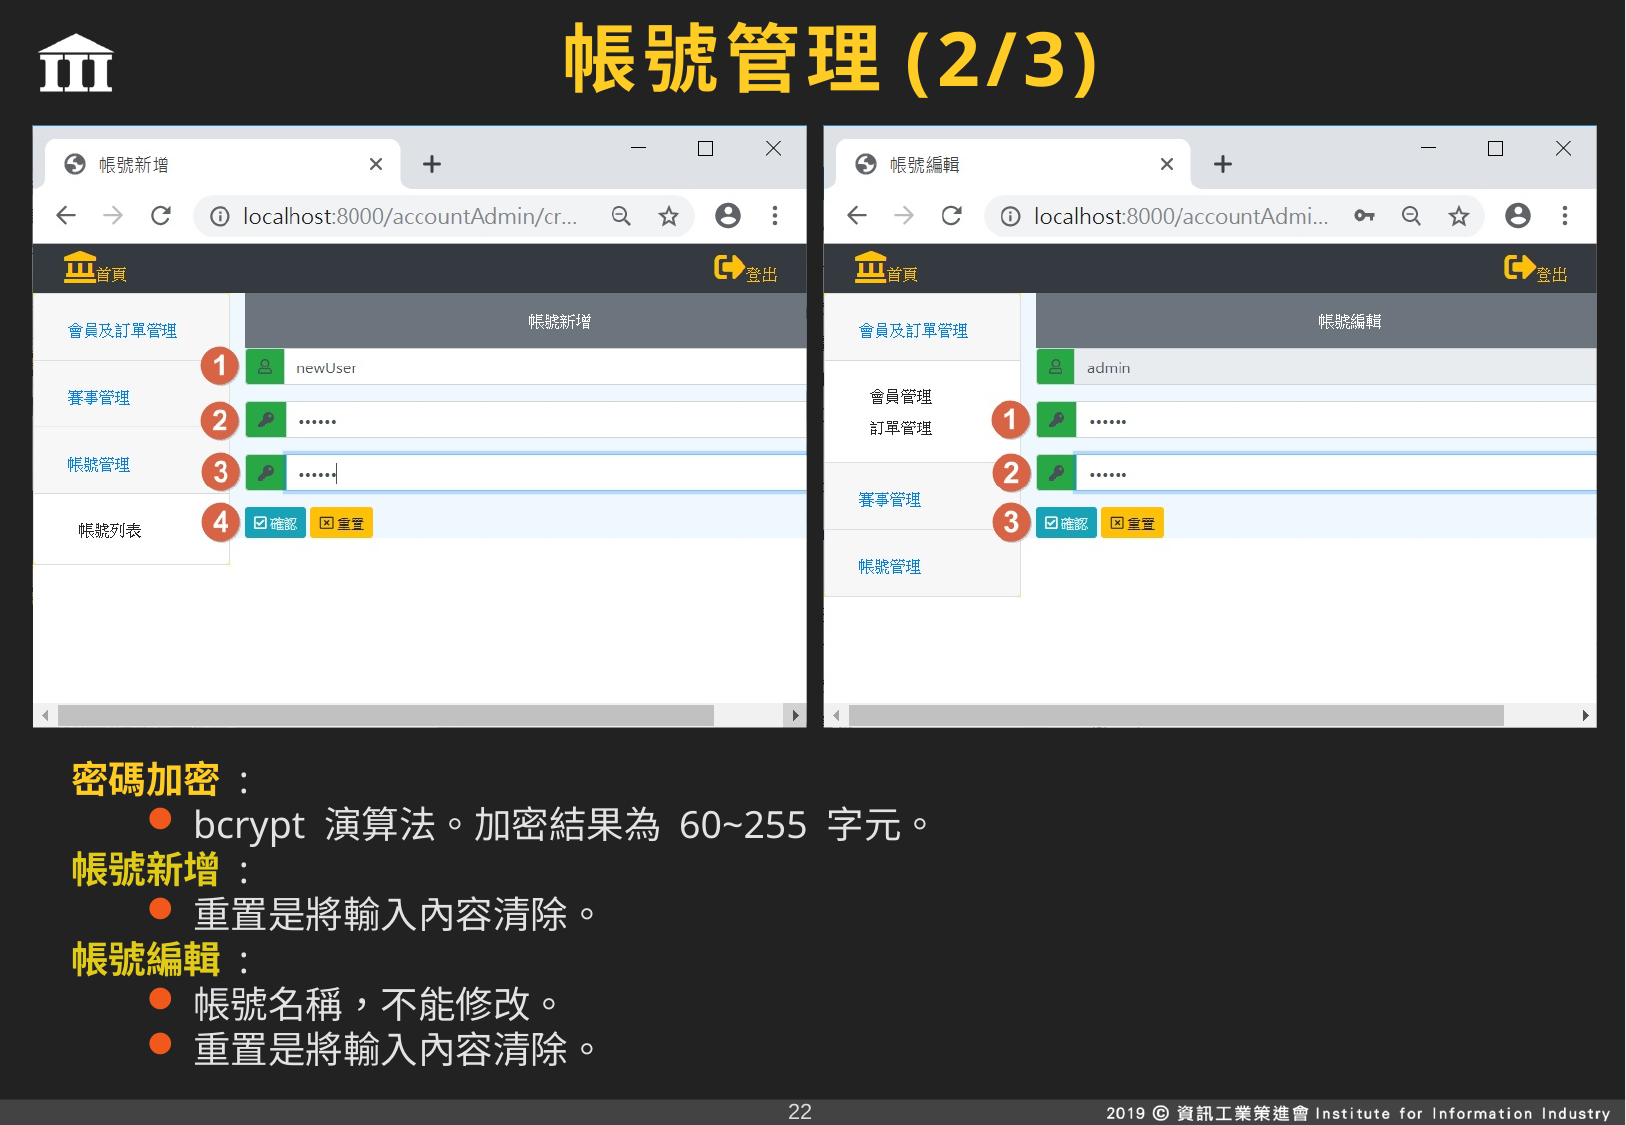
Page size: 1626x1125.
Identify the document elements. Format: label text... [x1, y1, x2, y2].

picture [0, 0, 1626, 1125]
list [32, 125, 807, 729]
title 帳號管理(2/3) [81, 11, 1581, 102]
text_box 密碼加密 : bcrypt 演算法。加密結果為 60~255 字元。 帳號新增 : 重置是將輸入內容清除。 帳號編輯 : 帳號名稱，不能修改。 重置是將輸入內容清除。 [56, 748, 1559, 1079]
slide_number 21 [765, 1089, 835, 1125]
